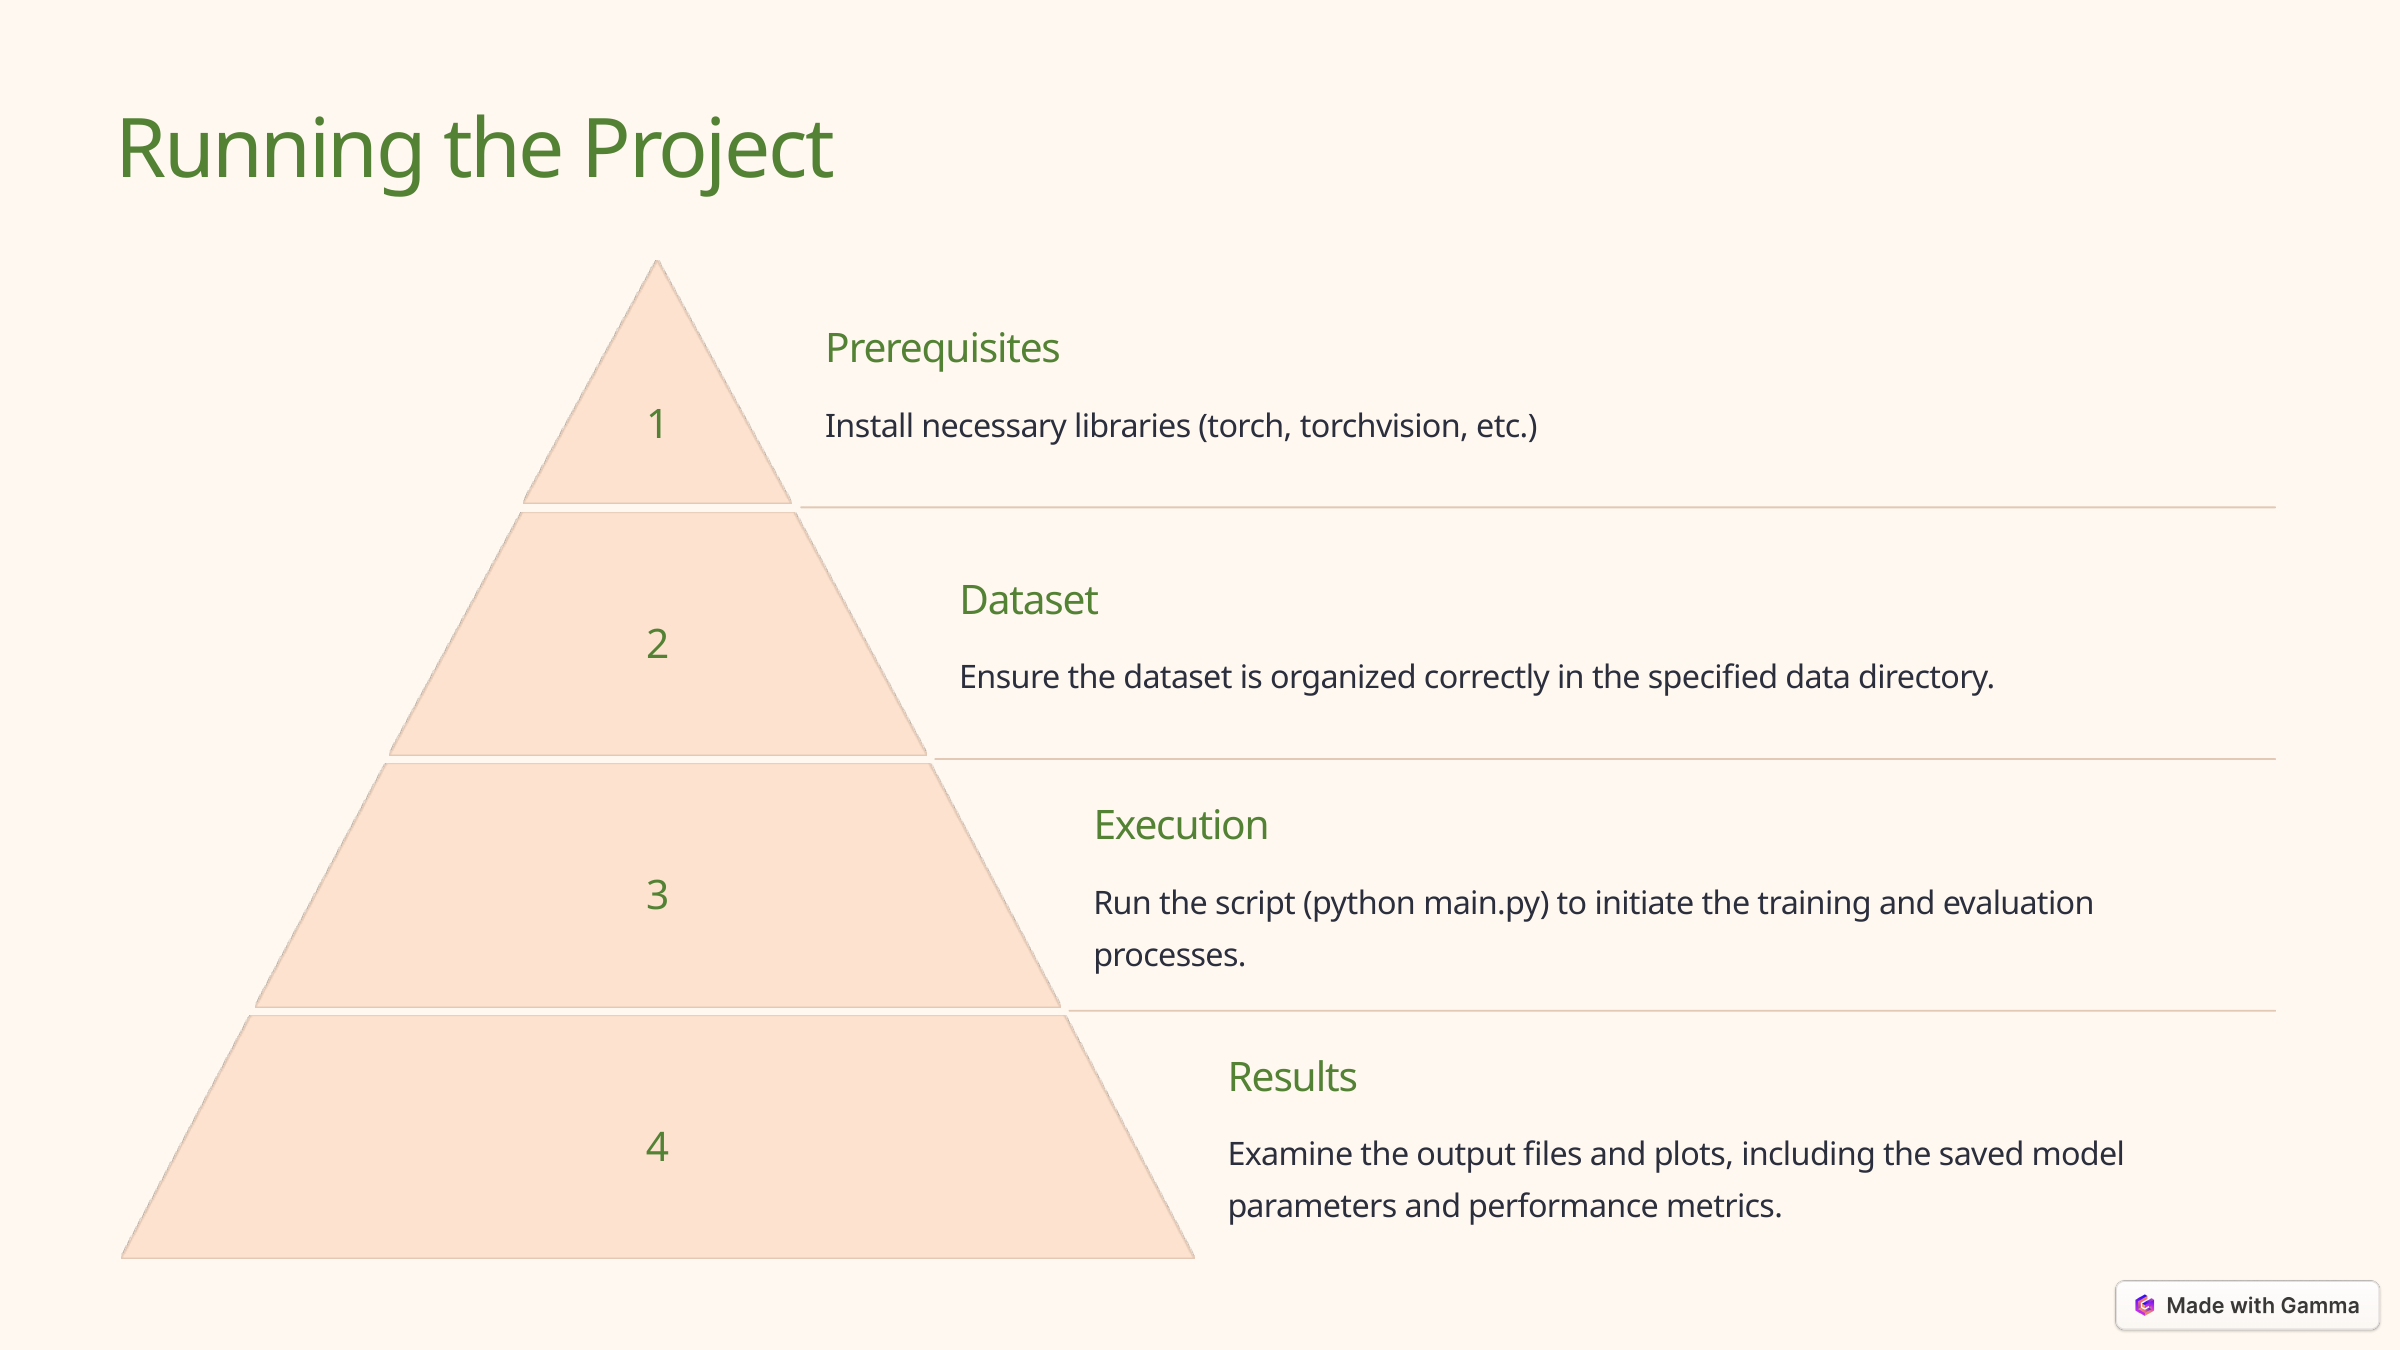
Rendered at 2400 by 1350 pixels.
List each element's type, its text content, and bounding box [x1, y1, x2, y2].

text_box Run the script (python main.py) to initiate the training and evaluation processes. [1093, 868, 2252, 975]
picture [2106, 1271, 2389, 1339]
text_box Examine the output files and plots, including the saved model parameters and performance metrics. [1227, 1120, 2252, 1226]
picture [255, 763, 1061, 1008]
text_box Prerequisites [825, 319, 1239, 372]
text_box Running the Project [115, 90, 943, 195]
text_box Results [1227, 1048, 1642, 1101]
picture [389, 512, 927, 756]
text_box Execution [1093, 796, 1507, 849]
text_box Dataset [959, 571, 1373, 624]
picture [121, 1015, 1195, 1259]
picture [523, 260, 792, 504]
text_box Ensure the dataset is organized correctly in the specified data directory. [959, 643, 2011, 697]
text_box Install necessary libraries (torch, torchvision, etc.) [825, 391, 1546, 445]
